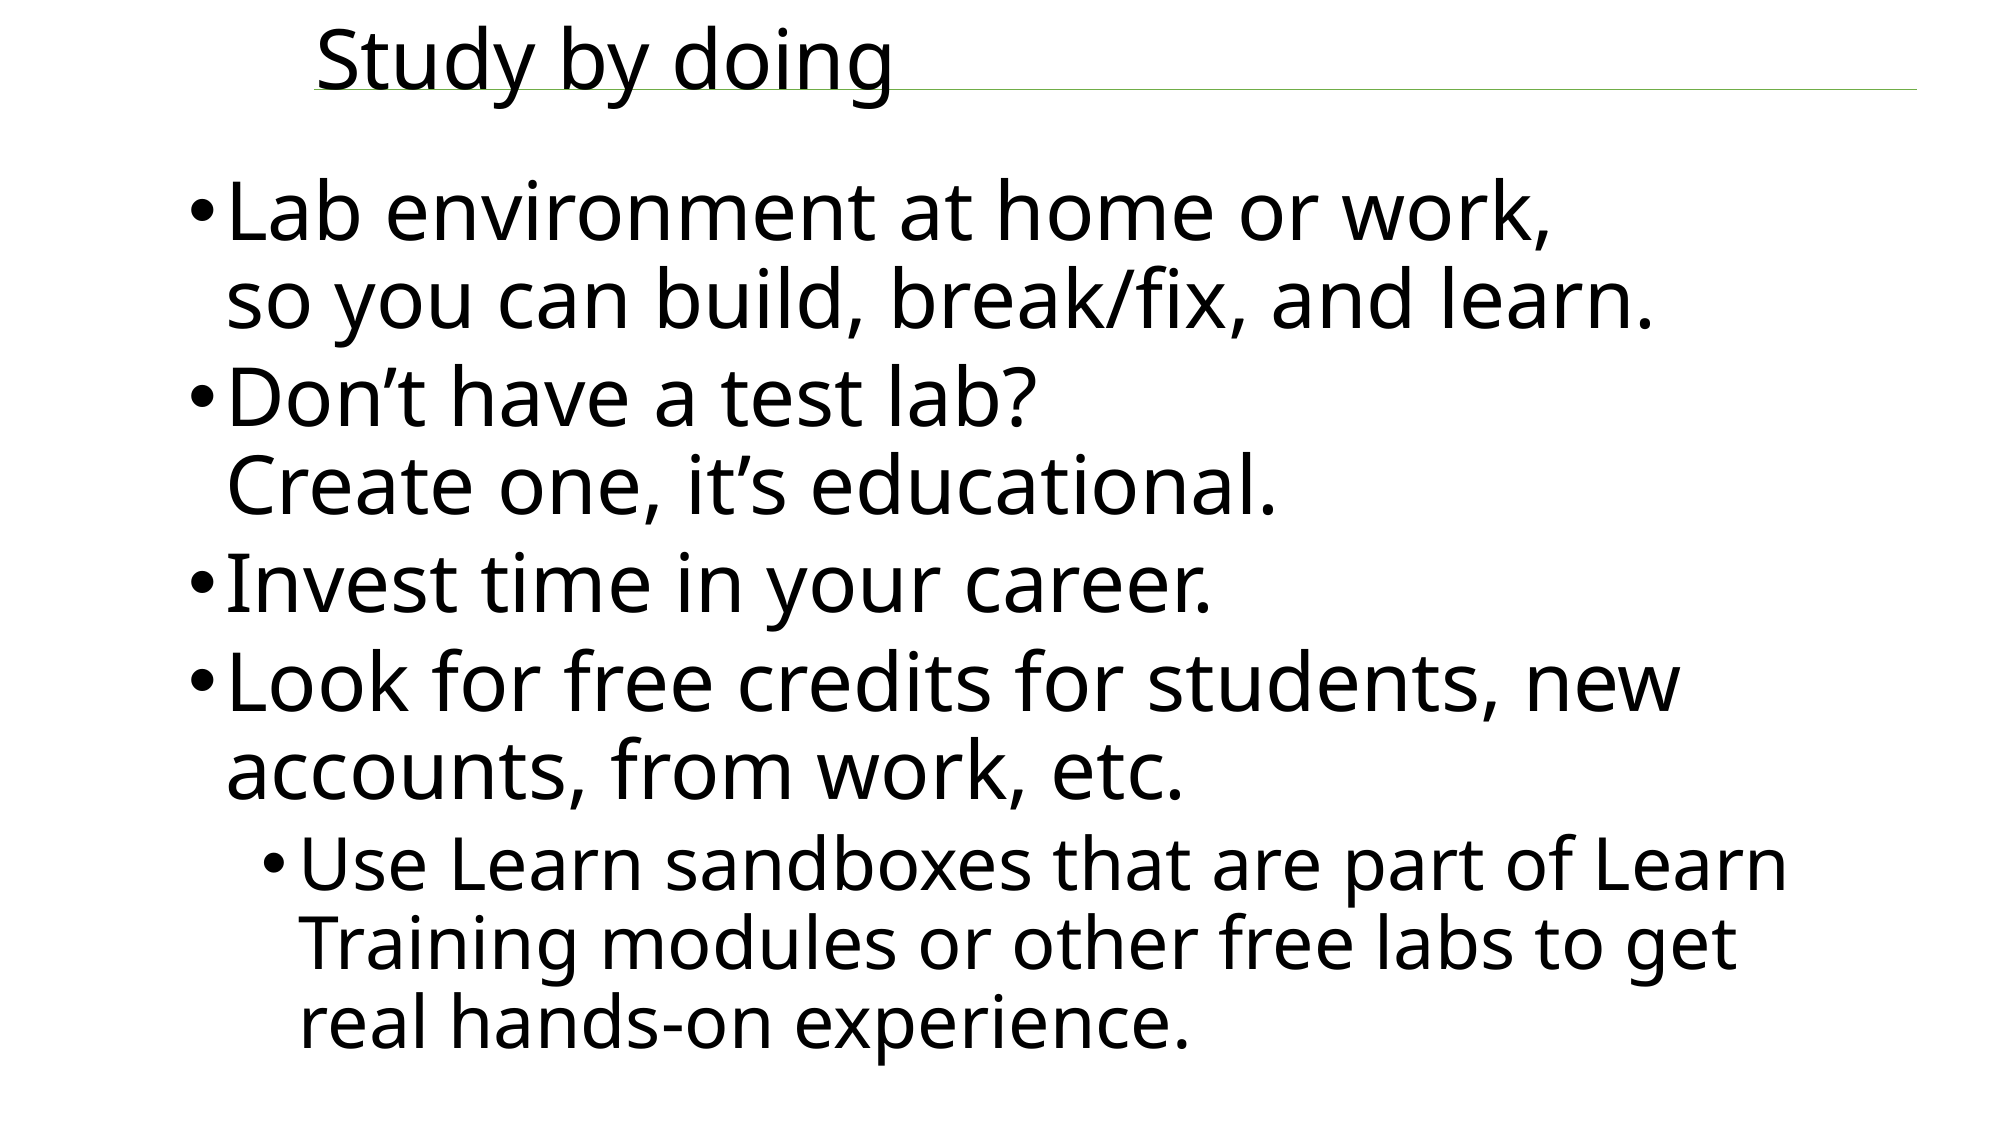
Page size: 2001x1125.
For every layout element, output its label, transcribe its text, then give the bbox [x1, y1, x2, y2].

list Lab environment at home or work, so you can build, break/fix, and learn. Don’t have a test lab? Create one, it’s educational. Invest time in your career. Look for free credits for students, new accounts, from work, etc. Use Learn sandboxes that are part of Learn Training modules or other free labs to get real hands-on experience. [99, 162, 1900, 1077]
title Study by doing [300, 0, 1917, 125]
